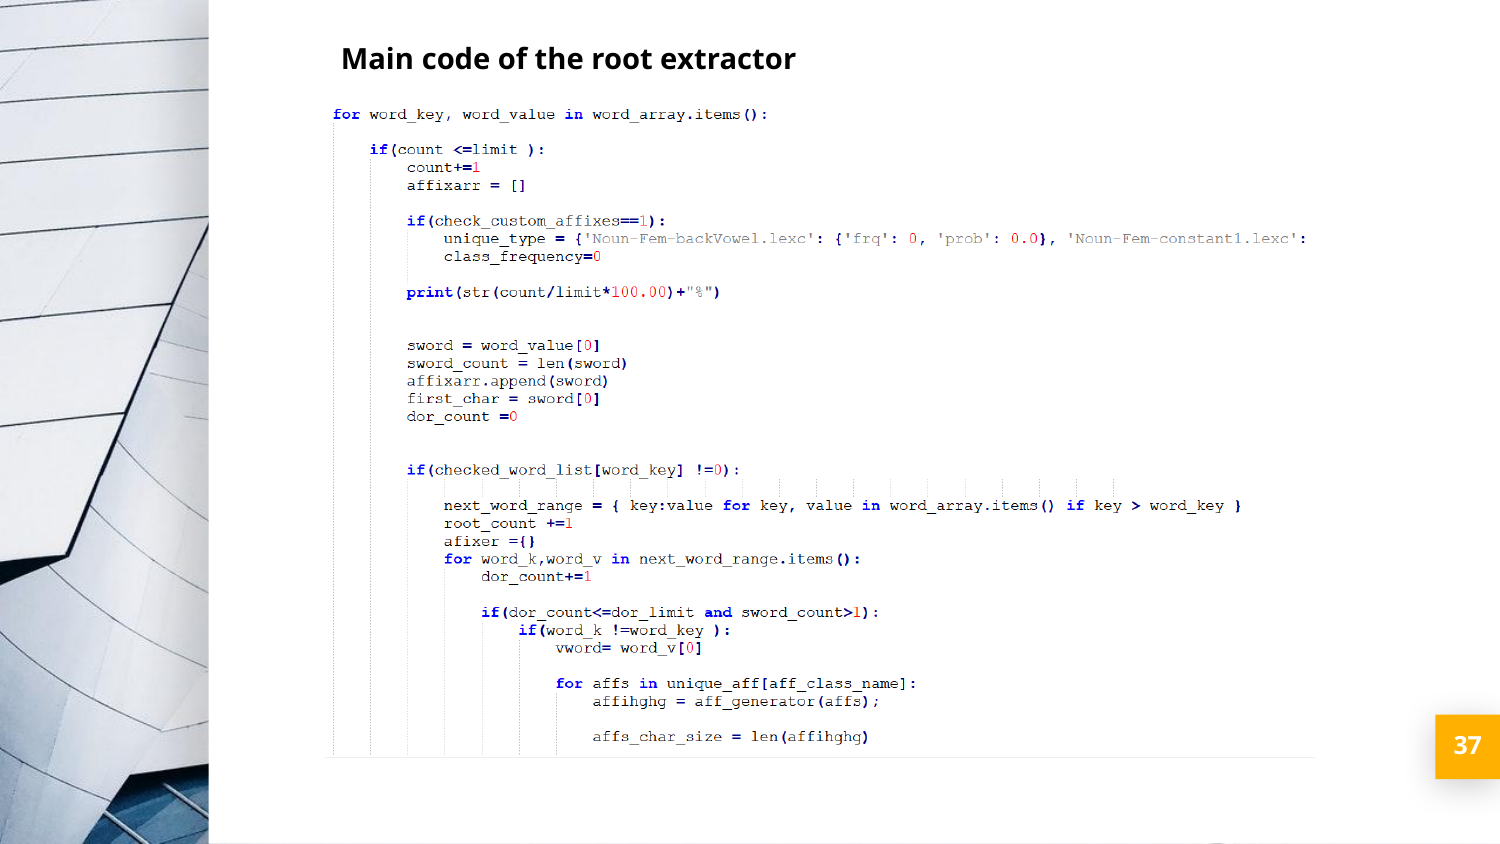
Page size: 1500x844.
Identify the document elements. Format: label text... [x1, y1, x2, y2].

text_box Main code of the root extractor [325, 25, 1265, 84]
picture [0, 0, 208, 844]
picture [325, 98, 1315, 758]
slide_number ‹#› [1435, 714, 1500, 780]
